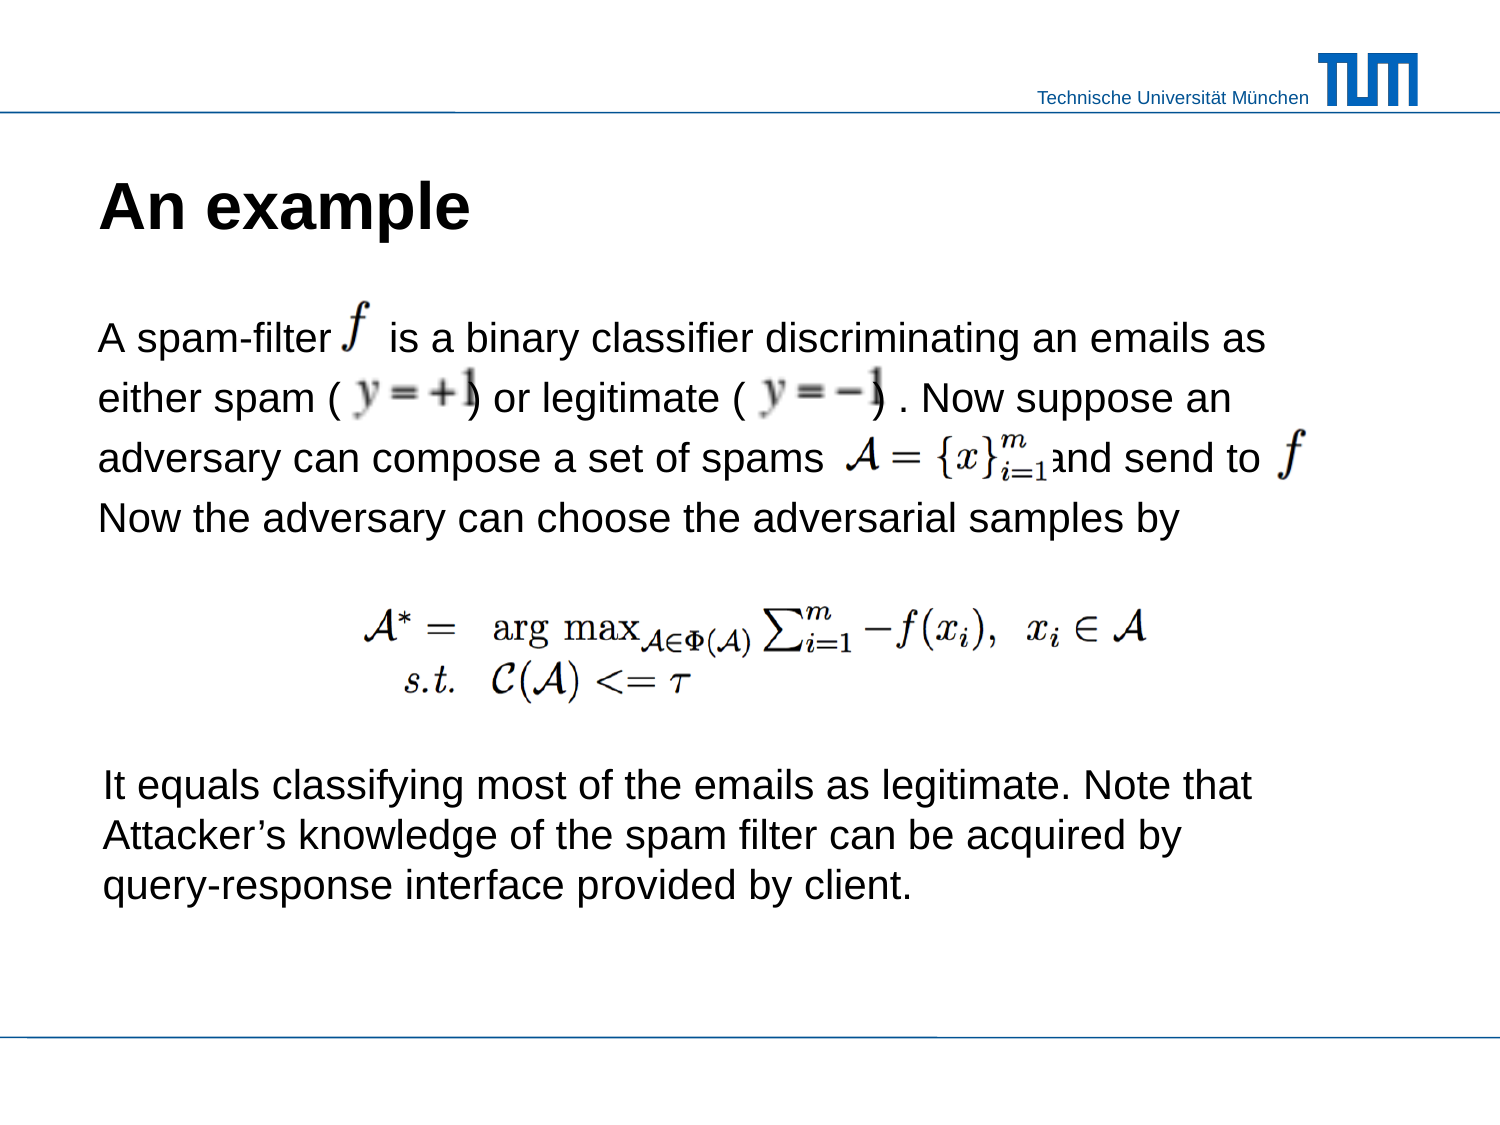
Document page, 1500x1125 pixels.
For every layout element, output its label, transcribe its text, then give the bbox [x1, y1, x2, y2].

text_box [82, 292, 1387, 550]
picture [349, 589, 1162, 710]
title An example [83, 149, 1417, 250]
text_box It equals classifying most of the emails as legitimate. Note that Attacker’s knowledge of the spam filter can be acquired by query-response interface provided by client. [87, 750, 1284, 915]
